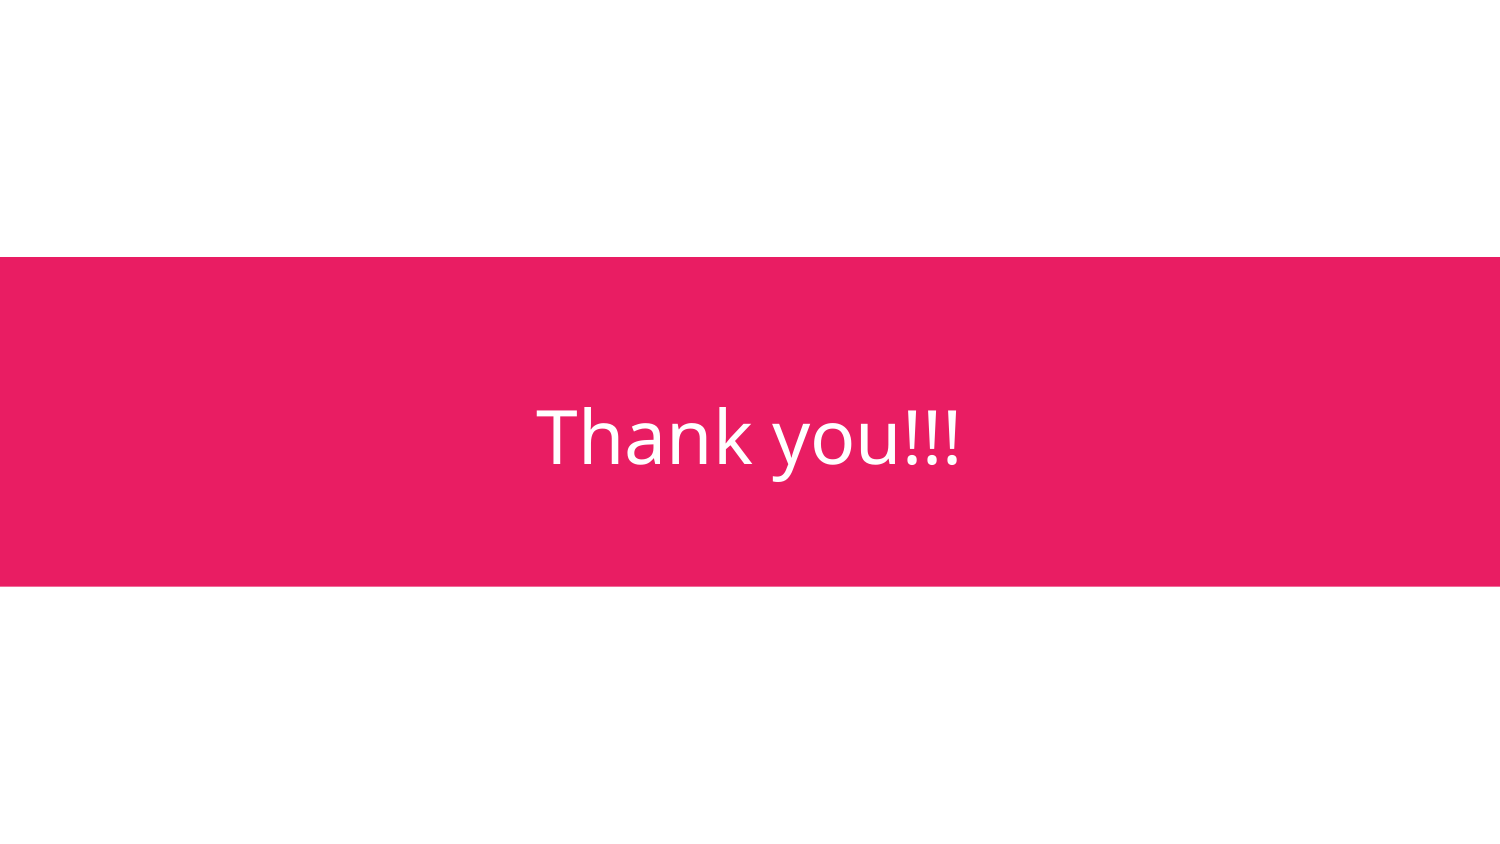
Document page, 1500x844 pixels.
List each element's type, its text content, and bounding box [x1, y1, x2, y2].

title Thank you!!! [70, 309, 1430, 559]
